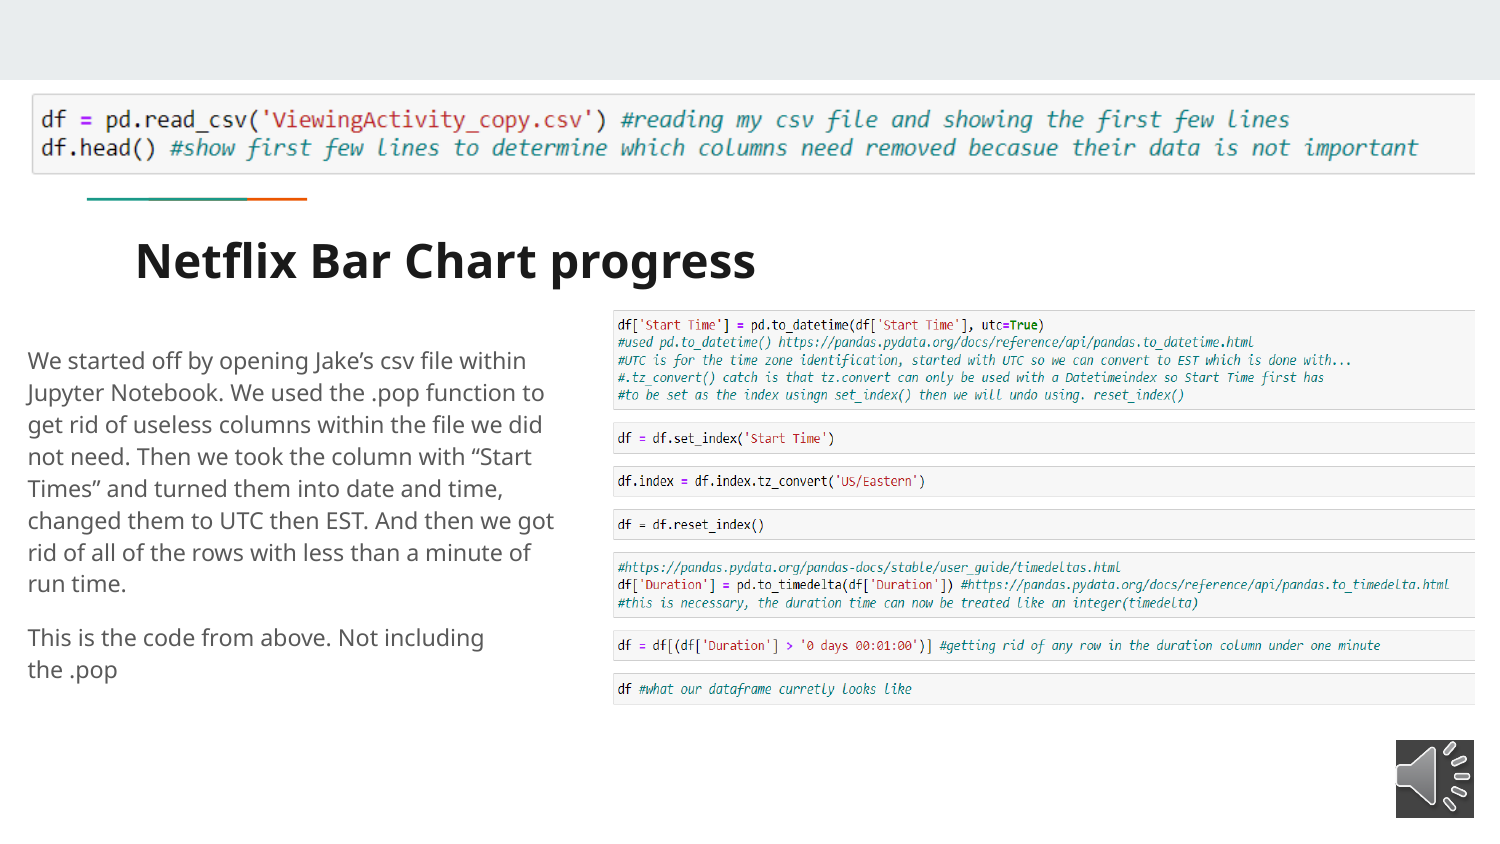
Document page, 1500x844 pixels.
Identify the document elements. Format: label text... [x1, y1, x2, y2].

picture [1394, 738, 1476, 819]
title Netflix Bar Chart progress [119, 216, 1381, 305]
picture [24, 82, 1476, 180]
picture [608, 302, 1476, 723]
list We started off by opening Jake’s csv file within Jupyter Notebook. We used the .pop function to get rid of useless columns within the file we did not need. Then we took the column with “Start Times” and turned them into date and time, changed them to UTC then EST. And then we got rid of all of the rows with less than a minute of run time. This is the code from above. Not including the .pop [12, 326, 582, 698]
